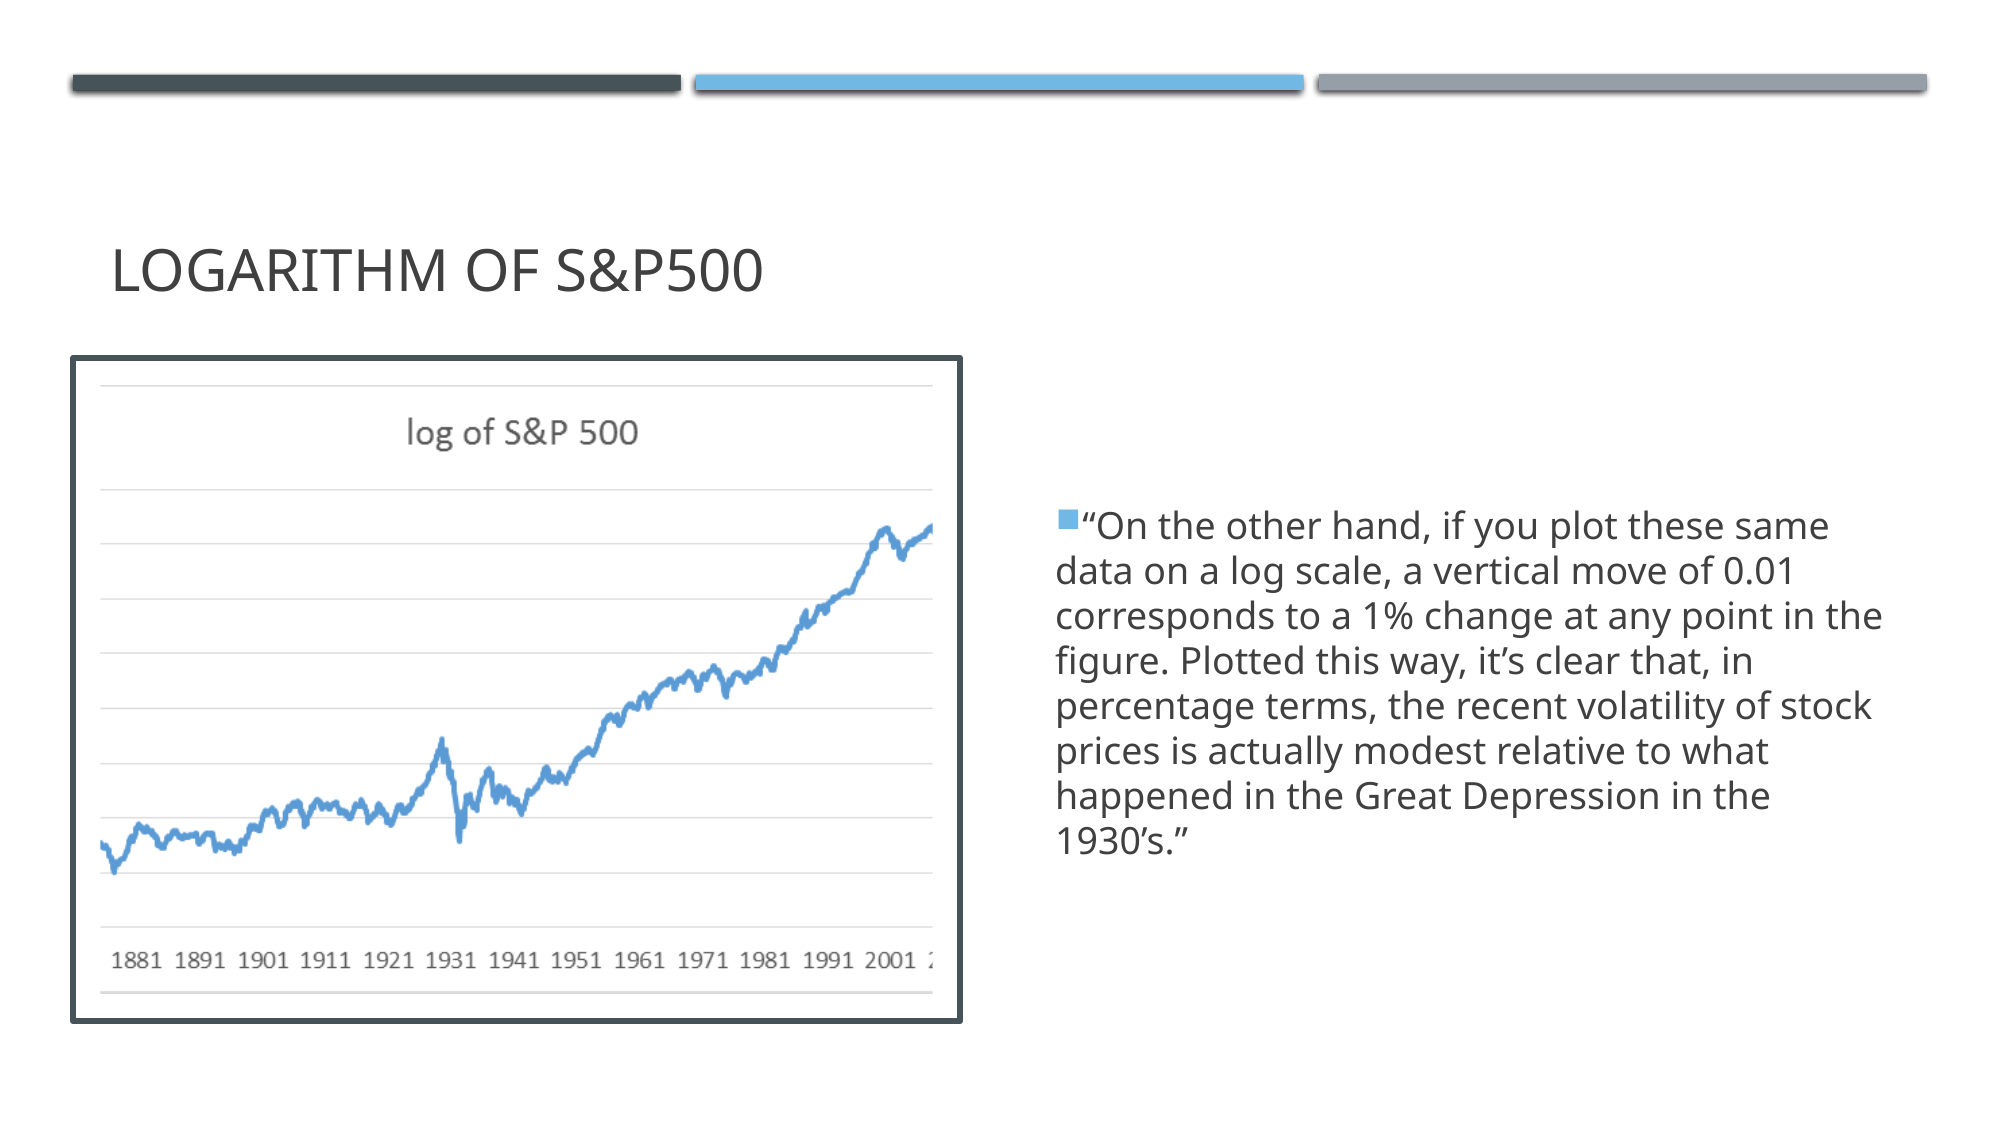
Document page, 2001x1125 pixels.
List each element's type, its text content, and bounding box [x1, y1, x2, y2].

text_box [1318, 73, 1928, 92]
text_box “On the other hand, if you plot these same data on a log scale, a vertical move of 0.01 corresponds to a 1% change at any point in the figure. Plotted this way, it’s clear that, in percentage terms, the recent volatility of stock prices is actually modest relative to what happened in the Great Depression in the 1930’s.” [1040, 383, 1905, 981]
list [99, 384, 934, 995]
title Logarithm of S&P500 [95, 115, 1905, 311]
text_box [71, 356, 962, 1023]
text_box [695, 74, 1304, 91]
text_box [72, 74, 682, 92]
